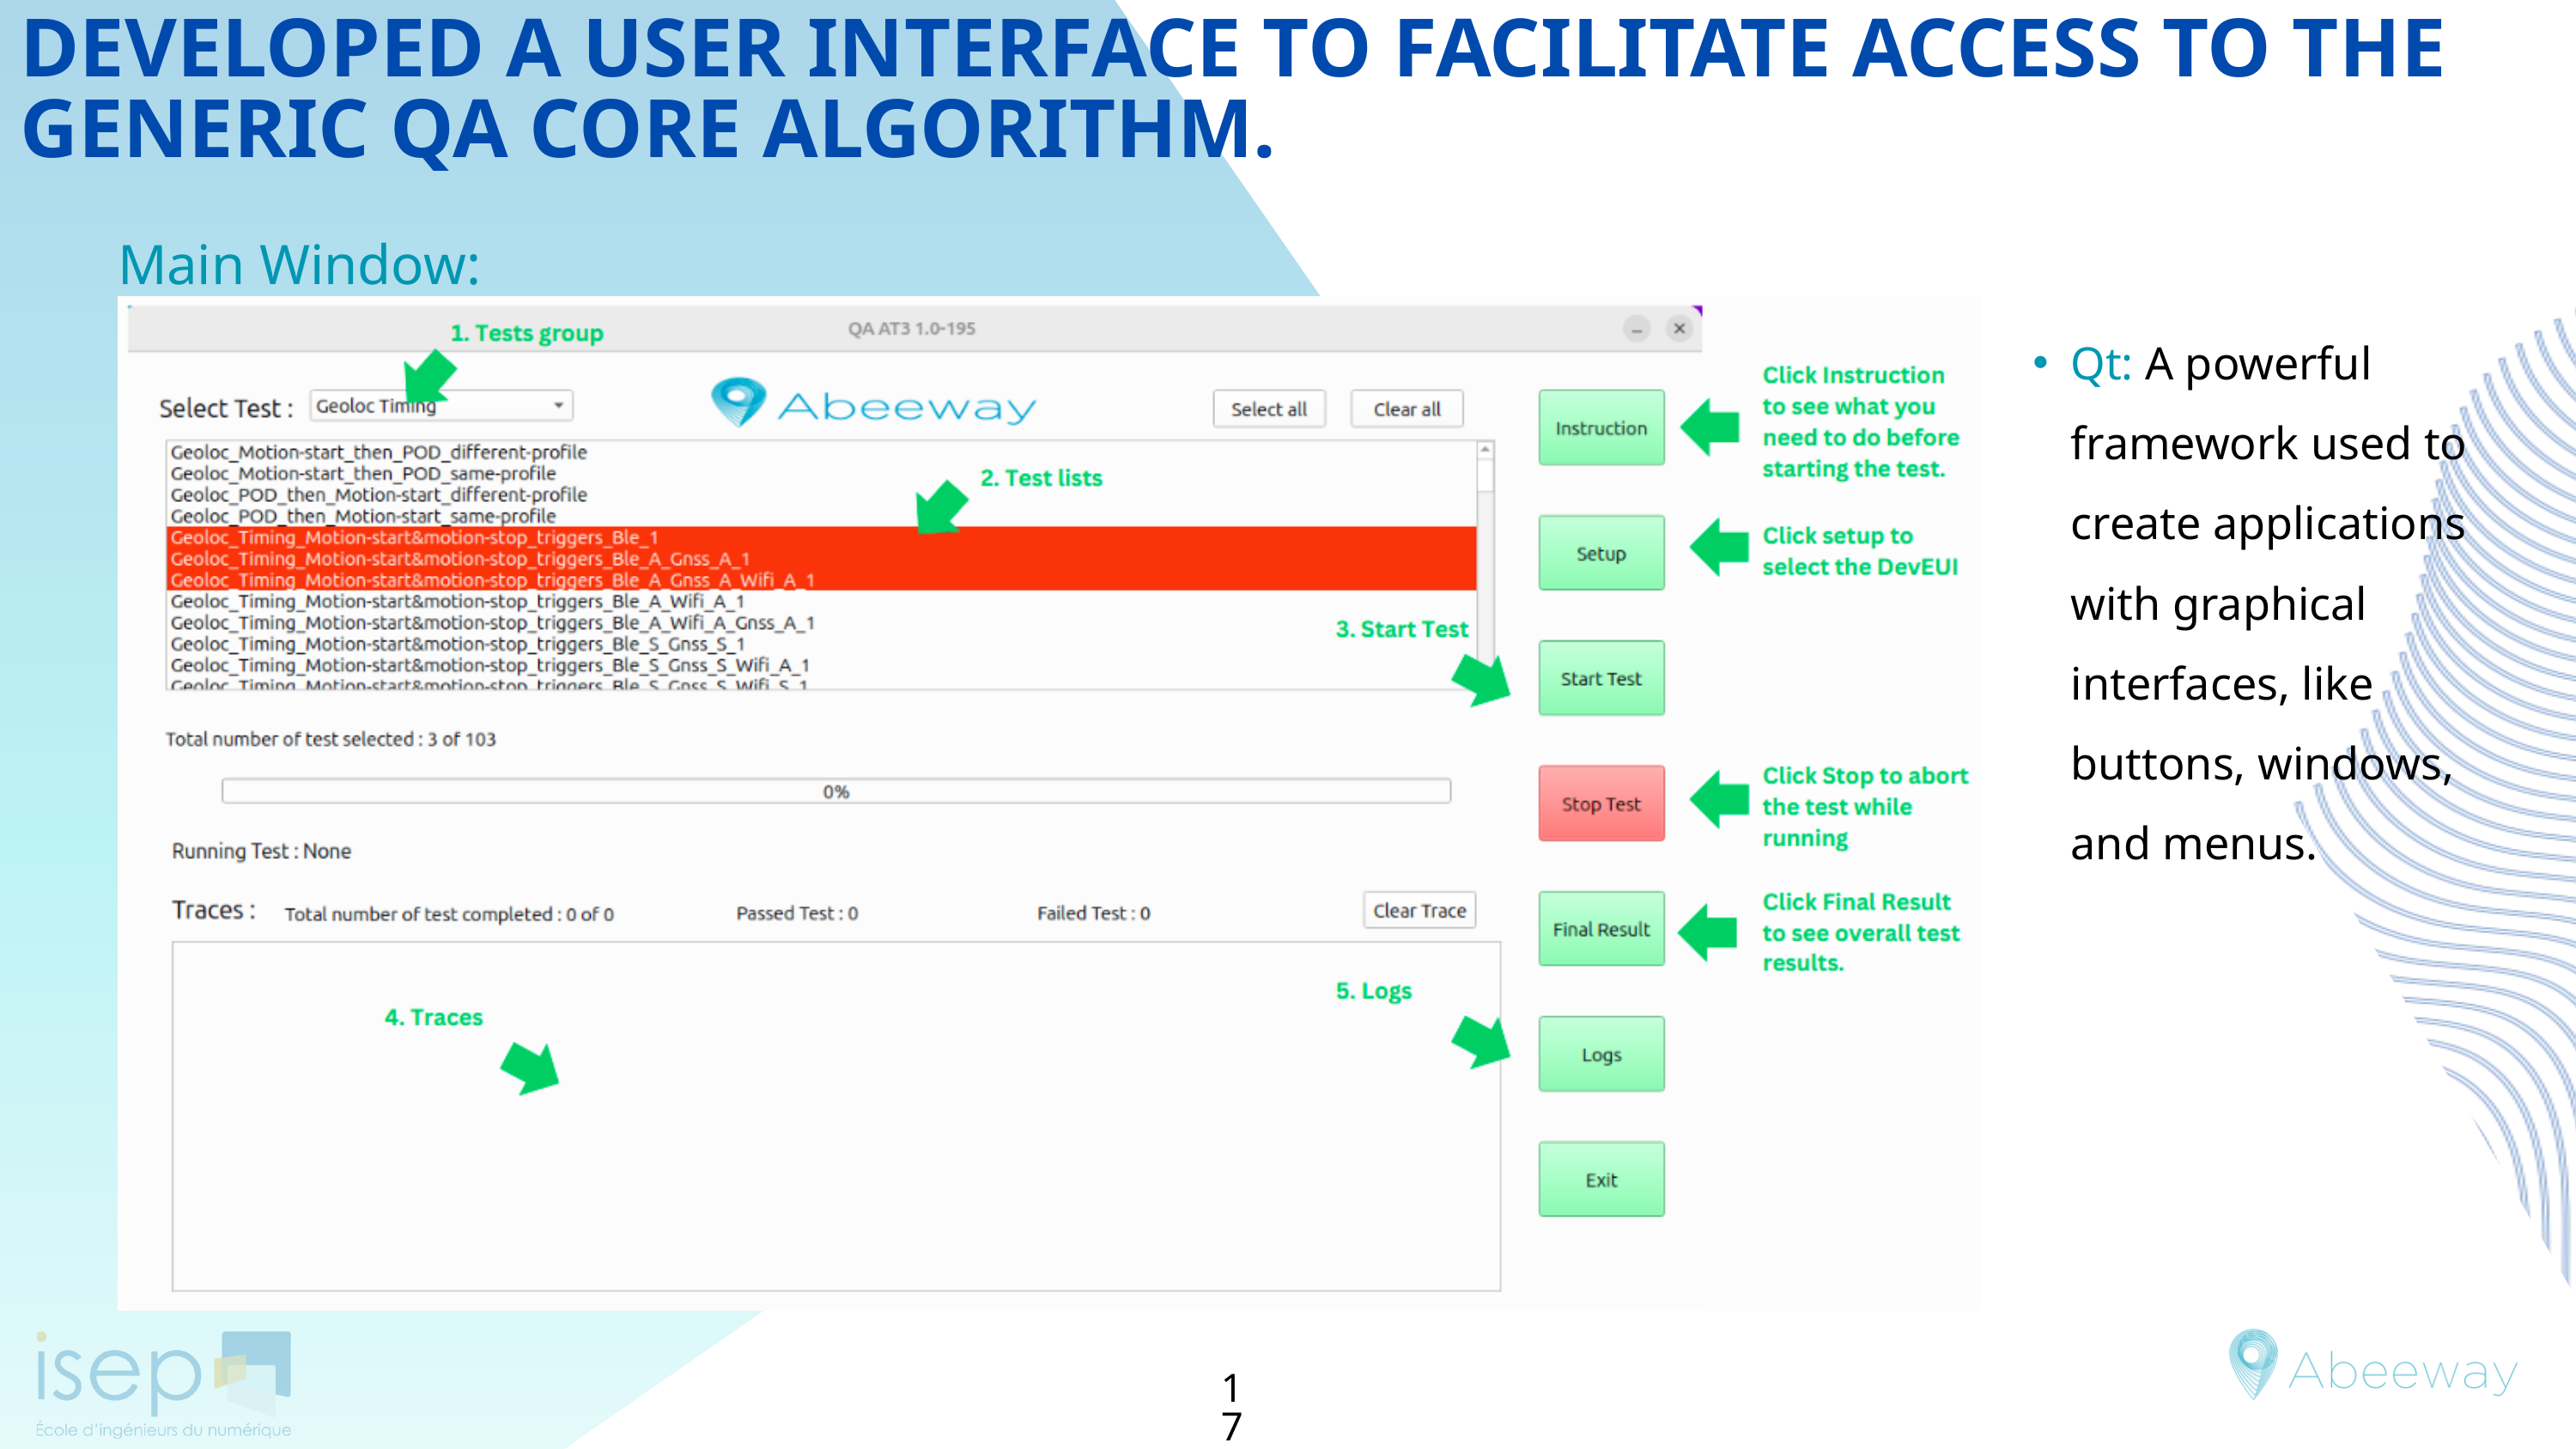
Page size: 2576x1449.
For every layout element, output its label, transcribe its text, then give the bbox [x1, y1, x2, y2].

text_box [2195, 1294, 2554, 1439]
text_box [118, 296, 1982, 1311]
text_box Main Window: [118, 197, 520, 295]
text_box 17 [1212, 1370, 1253, 1449]
text_box [2239, 114, 2576, 1298]
text_box [0, 0, 1321, 1449]
text_box Qt: A powerful framework used to create applications with graphical interfaces, like buttons, windows, and menus. [1995, 308, 2518, 949]
text_box DEVELOPED A USER INTERFACE TO FACILITATE ACCESS TO THE GENERIC QA CORE ALGORITHM. [20, 12, 2518, 174]
